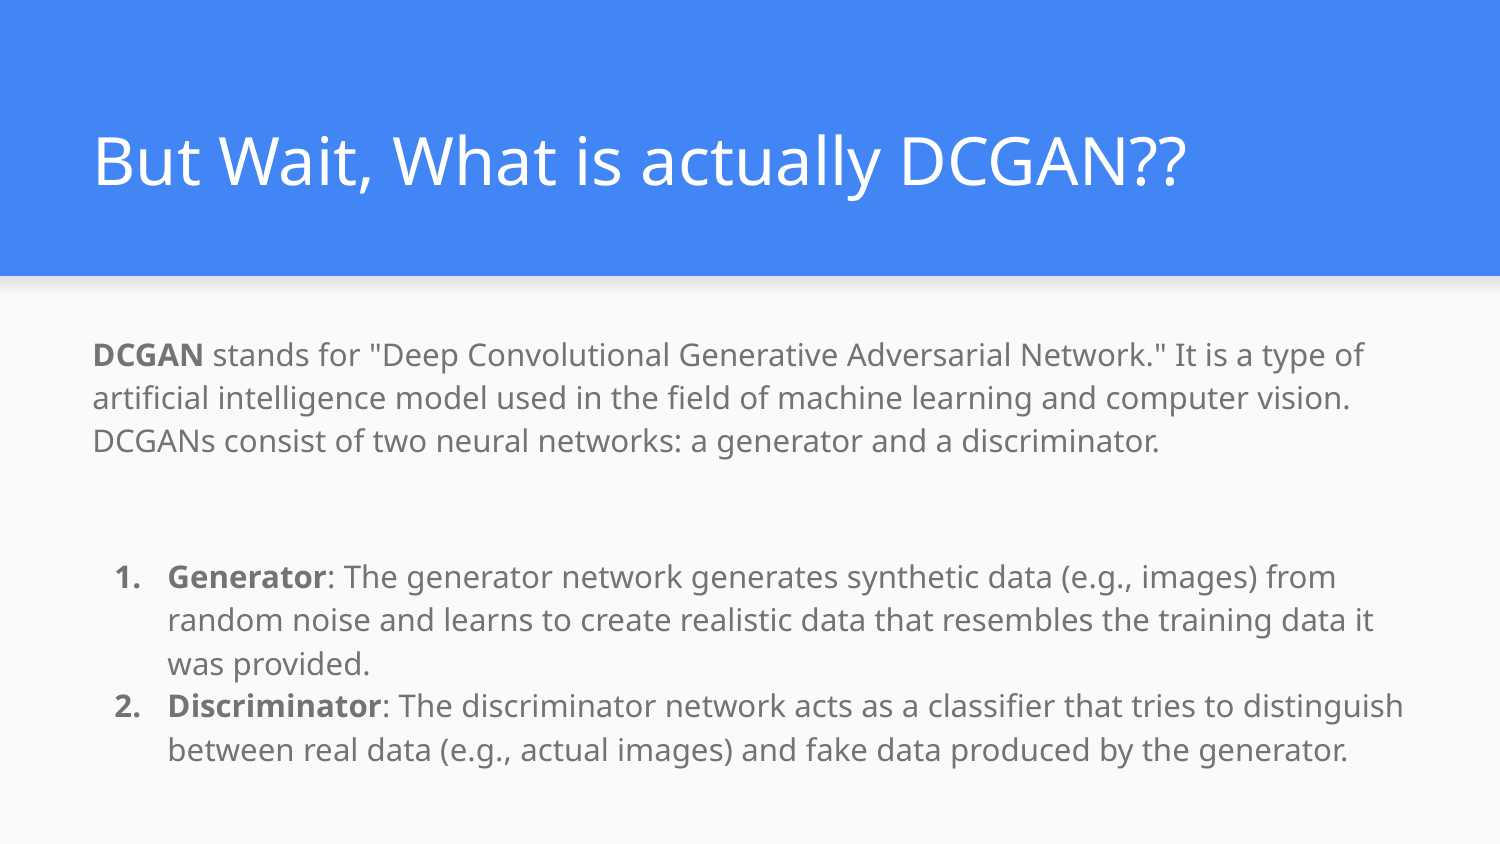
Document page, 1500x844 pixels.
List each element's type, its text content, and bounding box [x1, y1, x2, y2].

list DCGAN stands for "Deep Convolutional Generative Adversarial Network." It is a type of artificial intelligence model used in the field of machine learning and computer vision. DCGANs consist of two neural networks: a generator and a discriminator. Generator: The generator network generates synthetic data (e.g., images) from random noise and learns to create realistic data that resembles the training data it was provided. Discriminator: The discriminator network acts as a classifier that tries to distinguish between real data (e.g., actual images) and fake data produced by the generator. [77, 314, 1427, 798]
title But Wait, What is actually DCGAN?? [77, 82, 1427, 214]
